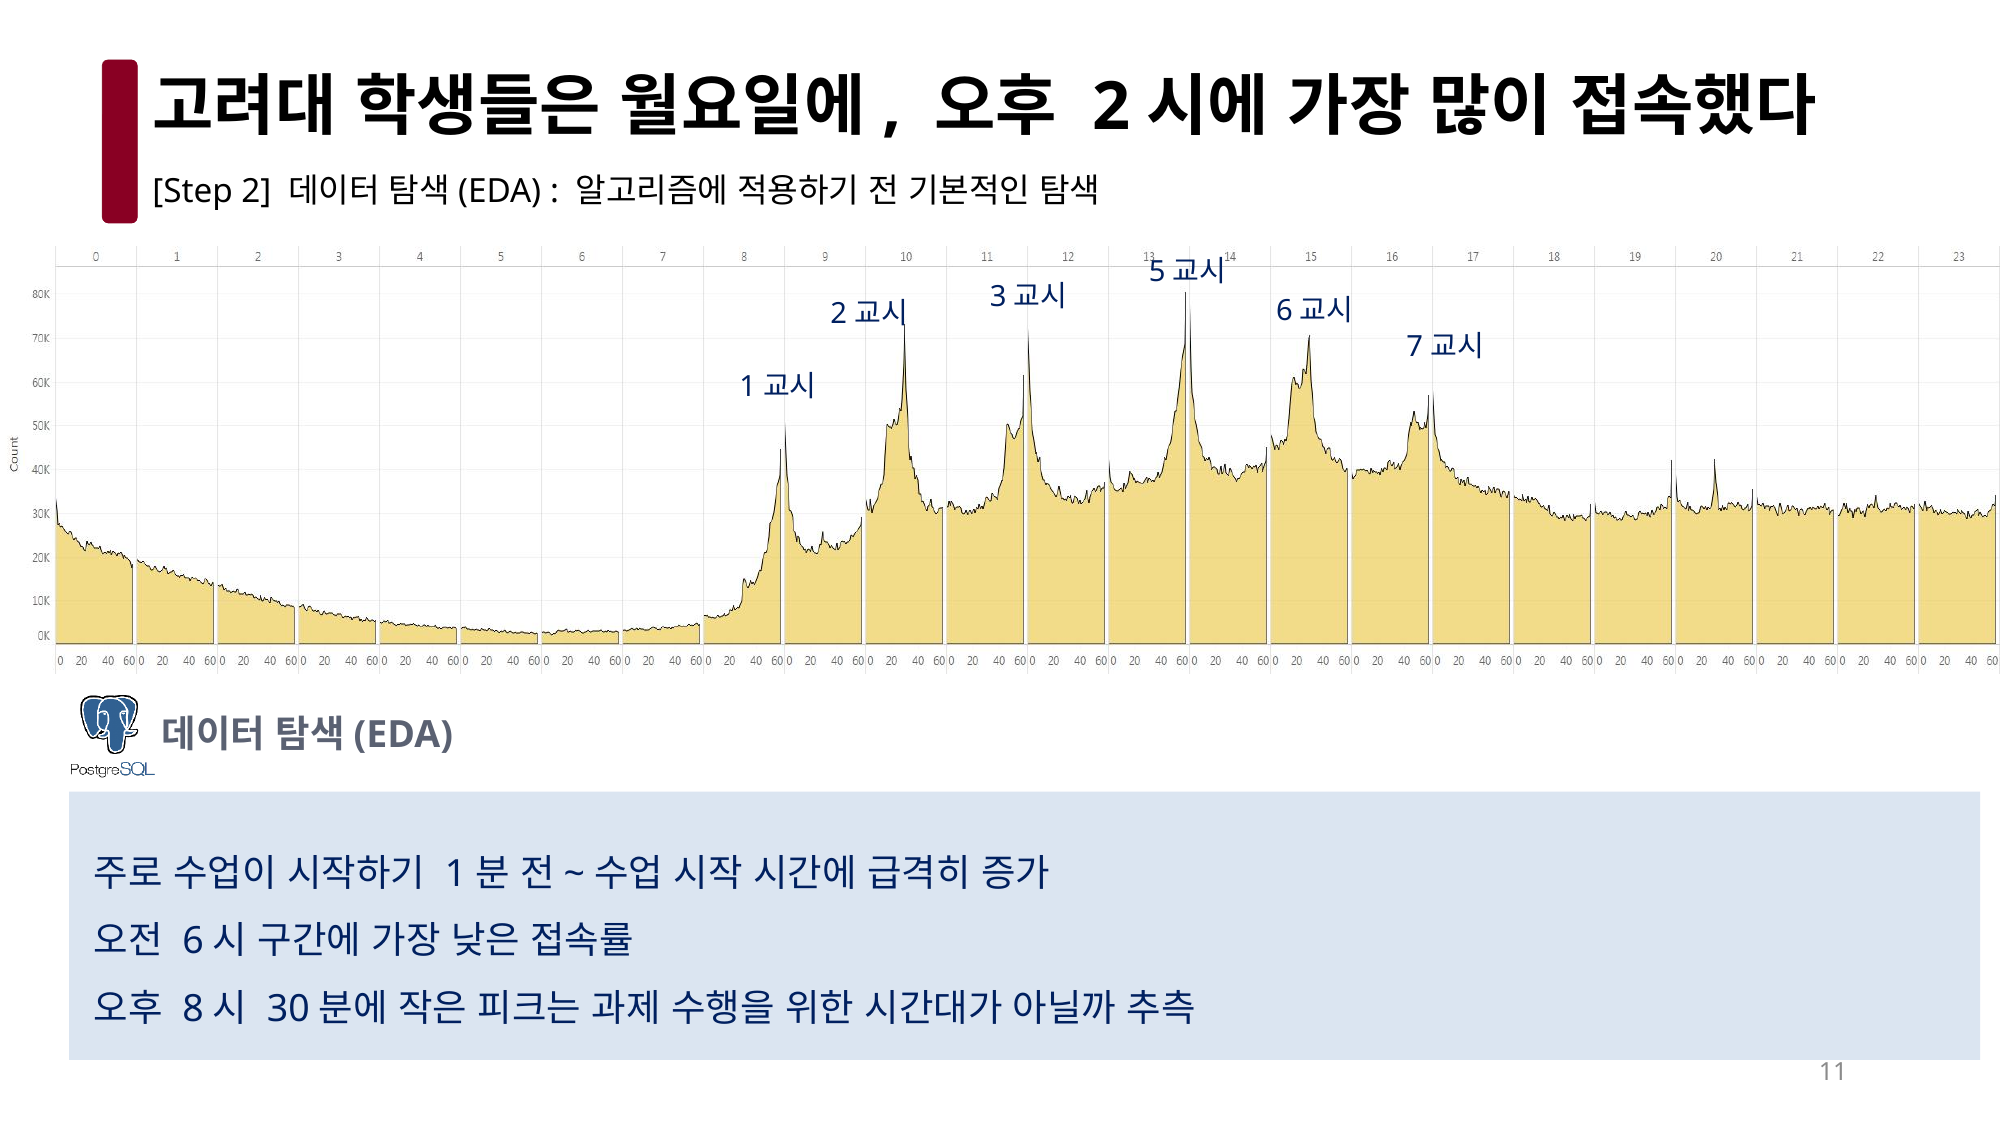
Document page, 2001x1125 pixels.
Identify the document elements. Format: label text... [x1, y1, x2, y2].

text_box [101, 58, 139, 225]
text_box 고려대 학생들은 월요일에, 오후 2시에 가장 많이 접속했다 [139, 64, 2000, 162]
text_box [0, 679, 616, 786]
title [Step 2] 데이터 탐색(EDA) : 알고리즘에 적용하기 전 기본적인 탐색 [139, 163, 1863, 220]
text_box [0, 244, 2000, 674]
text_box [69, 791, 1981, 1060]
slide_number 11 [1412, 1060, 1863, 1103]
